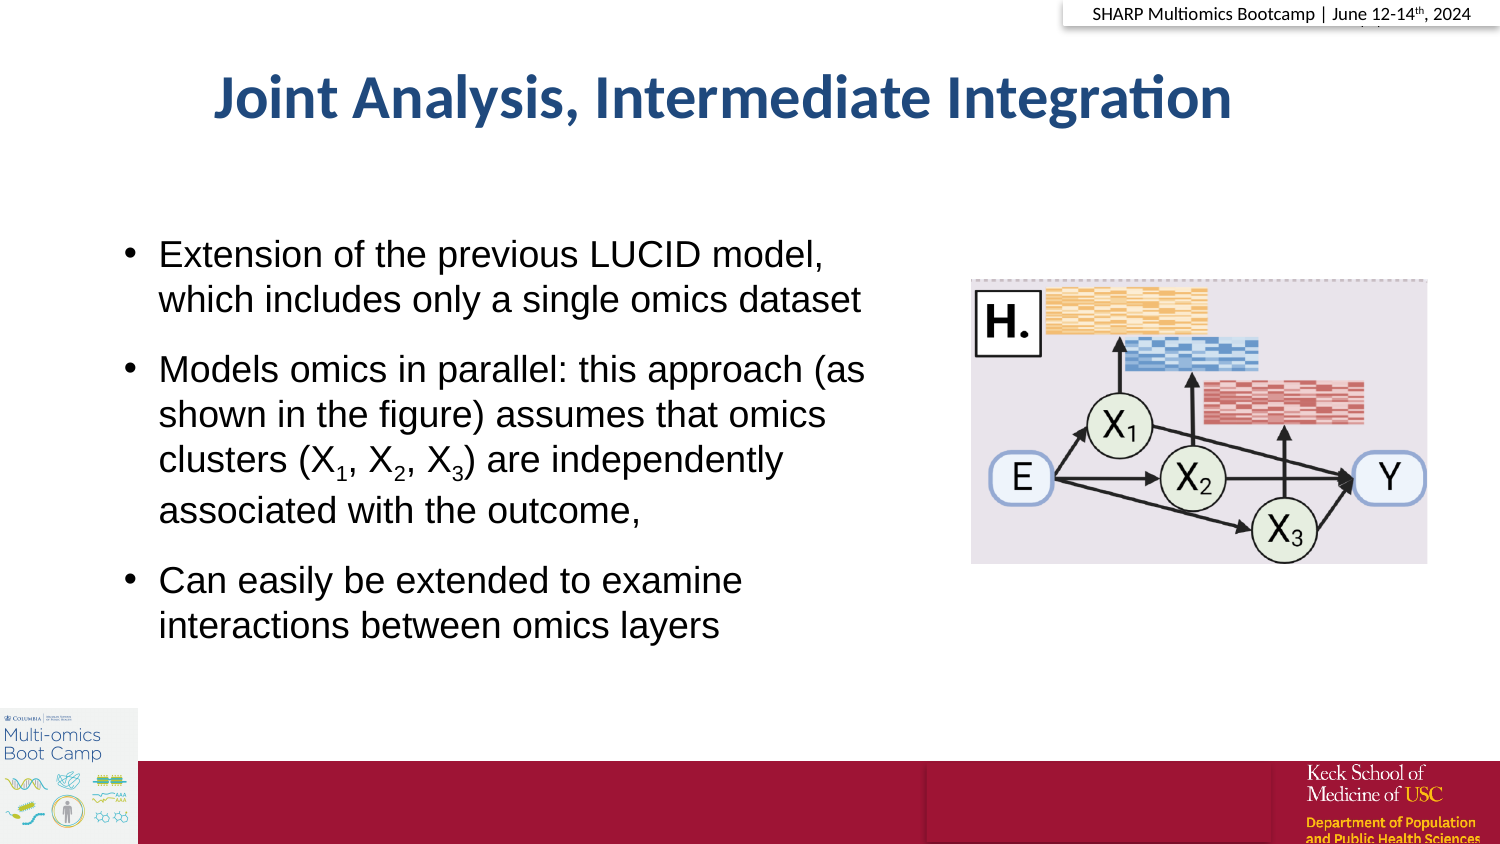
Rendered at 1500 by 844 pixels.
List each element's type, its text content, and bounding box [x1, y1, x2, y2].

picture [0, 708, 138, 844]
picture [970, 279, 1428, 565]
picture [926, 760, 1328, 844]
text_box Extension of the previous LUCID model, which includes only a single omics dataset Models omics in parallel: this approach (as shown in the figure) assumes that omics clusters (X1, X2, X3) are independently associated with the outcome, Can easily be extended to examine interactions between omics layers [108, 222, 902, 654]
text_box Joint Analysis, Intermediate Integration [108, 48, 1340, 184]
